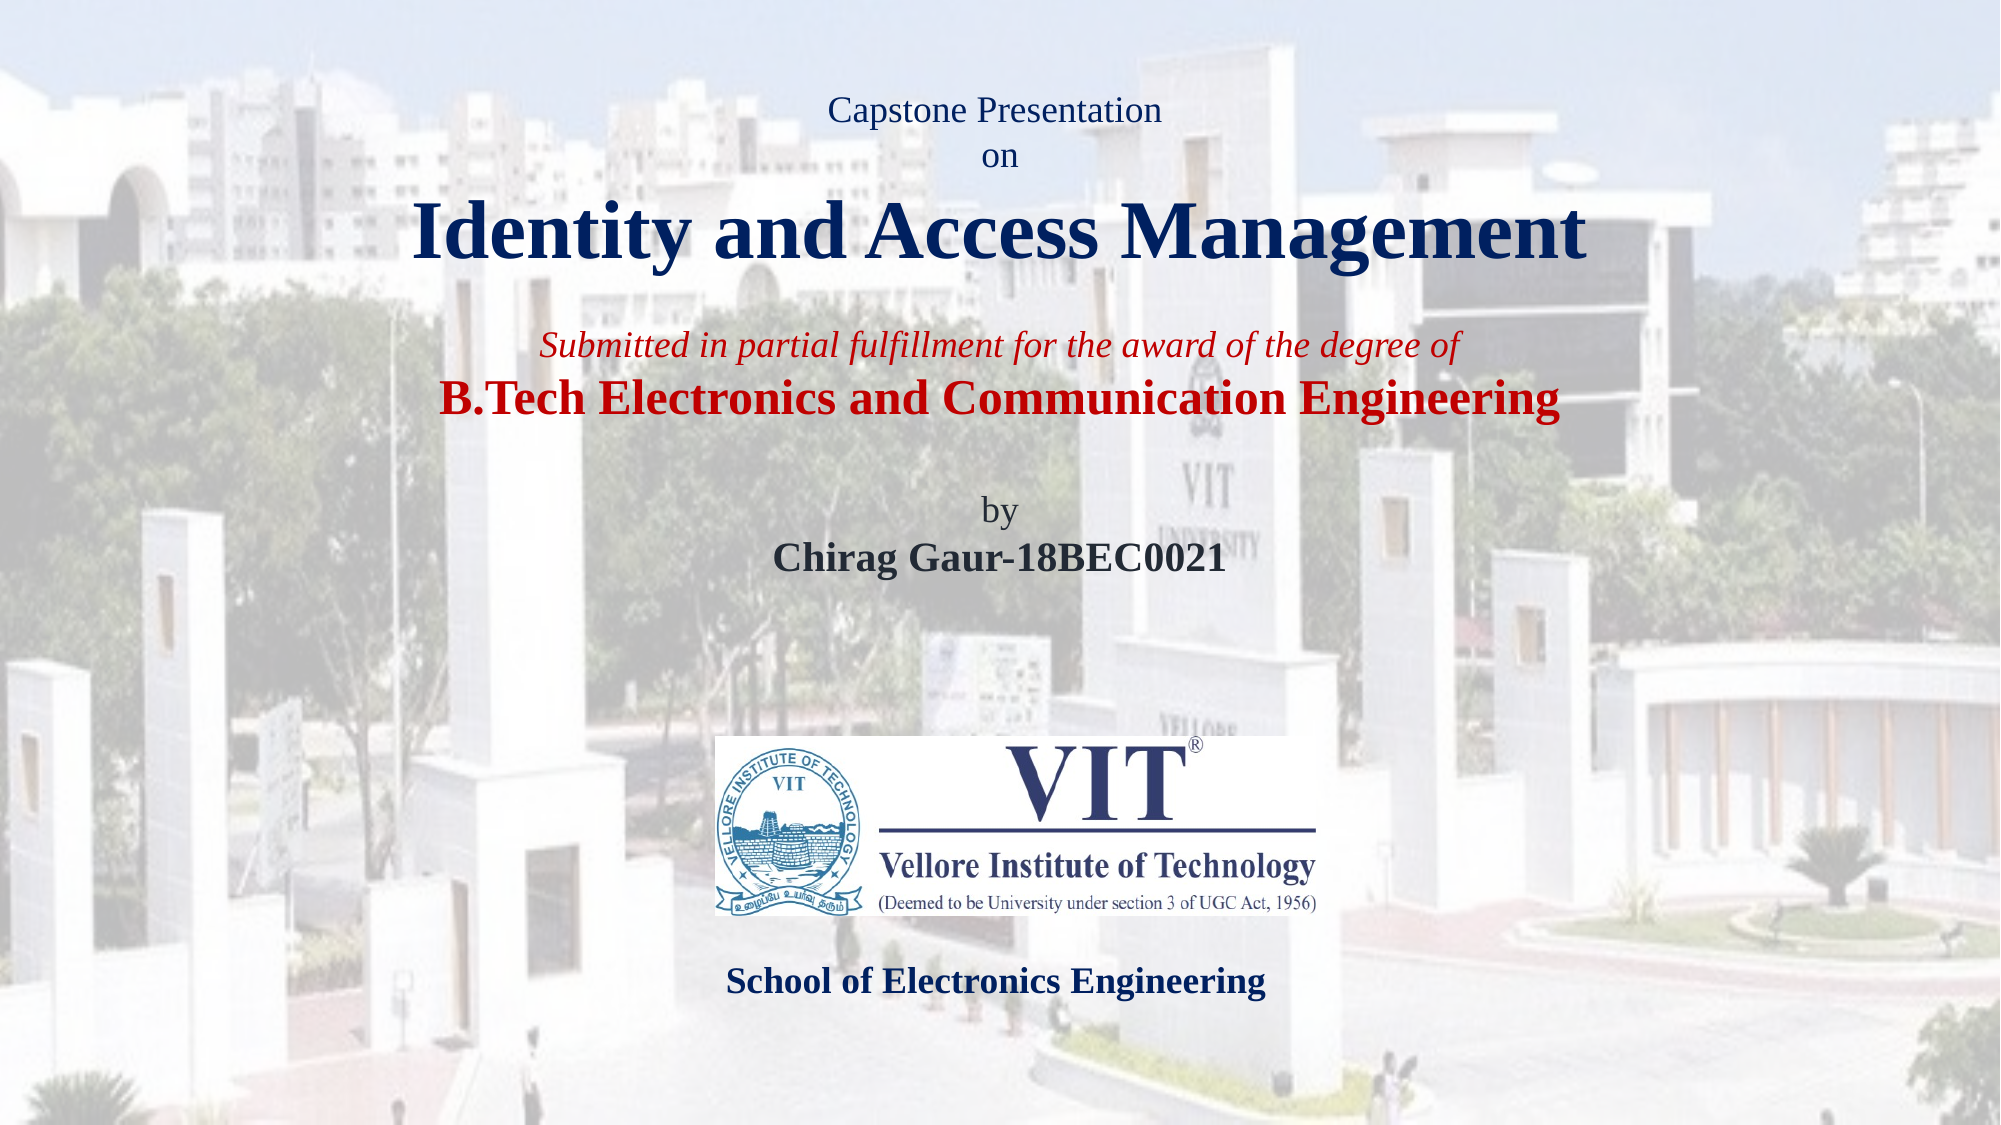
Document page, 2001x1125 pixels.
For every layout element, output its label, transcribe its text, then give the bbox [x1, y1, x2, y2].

text_box School of Electronics Engineering [499, 948, 1501, 1036]
picture [715, 736, 1316, 916]
text_box Capstone Presentation on Identity and Access Management Submitted in partial fulfillment for the award of the degree of B.Tech Electronics and Communication Engineering by Chirag Gaur-18BEC0021 [319, 77, 1681, 698]
